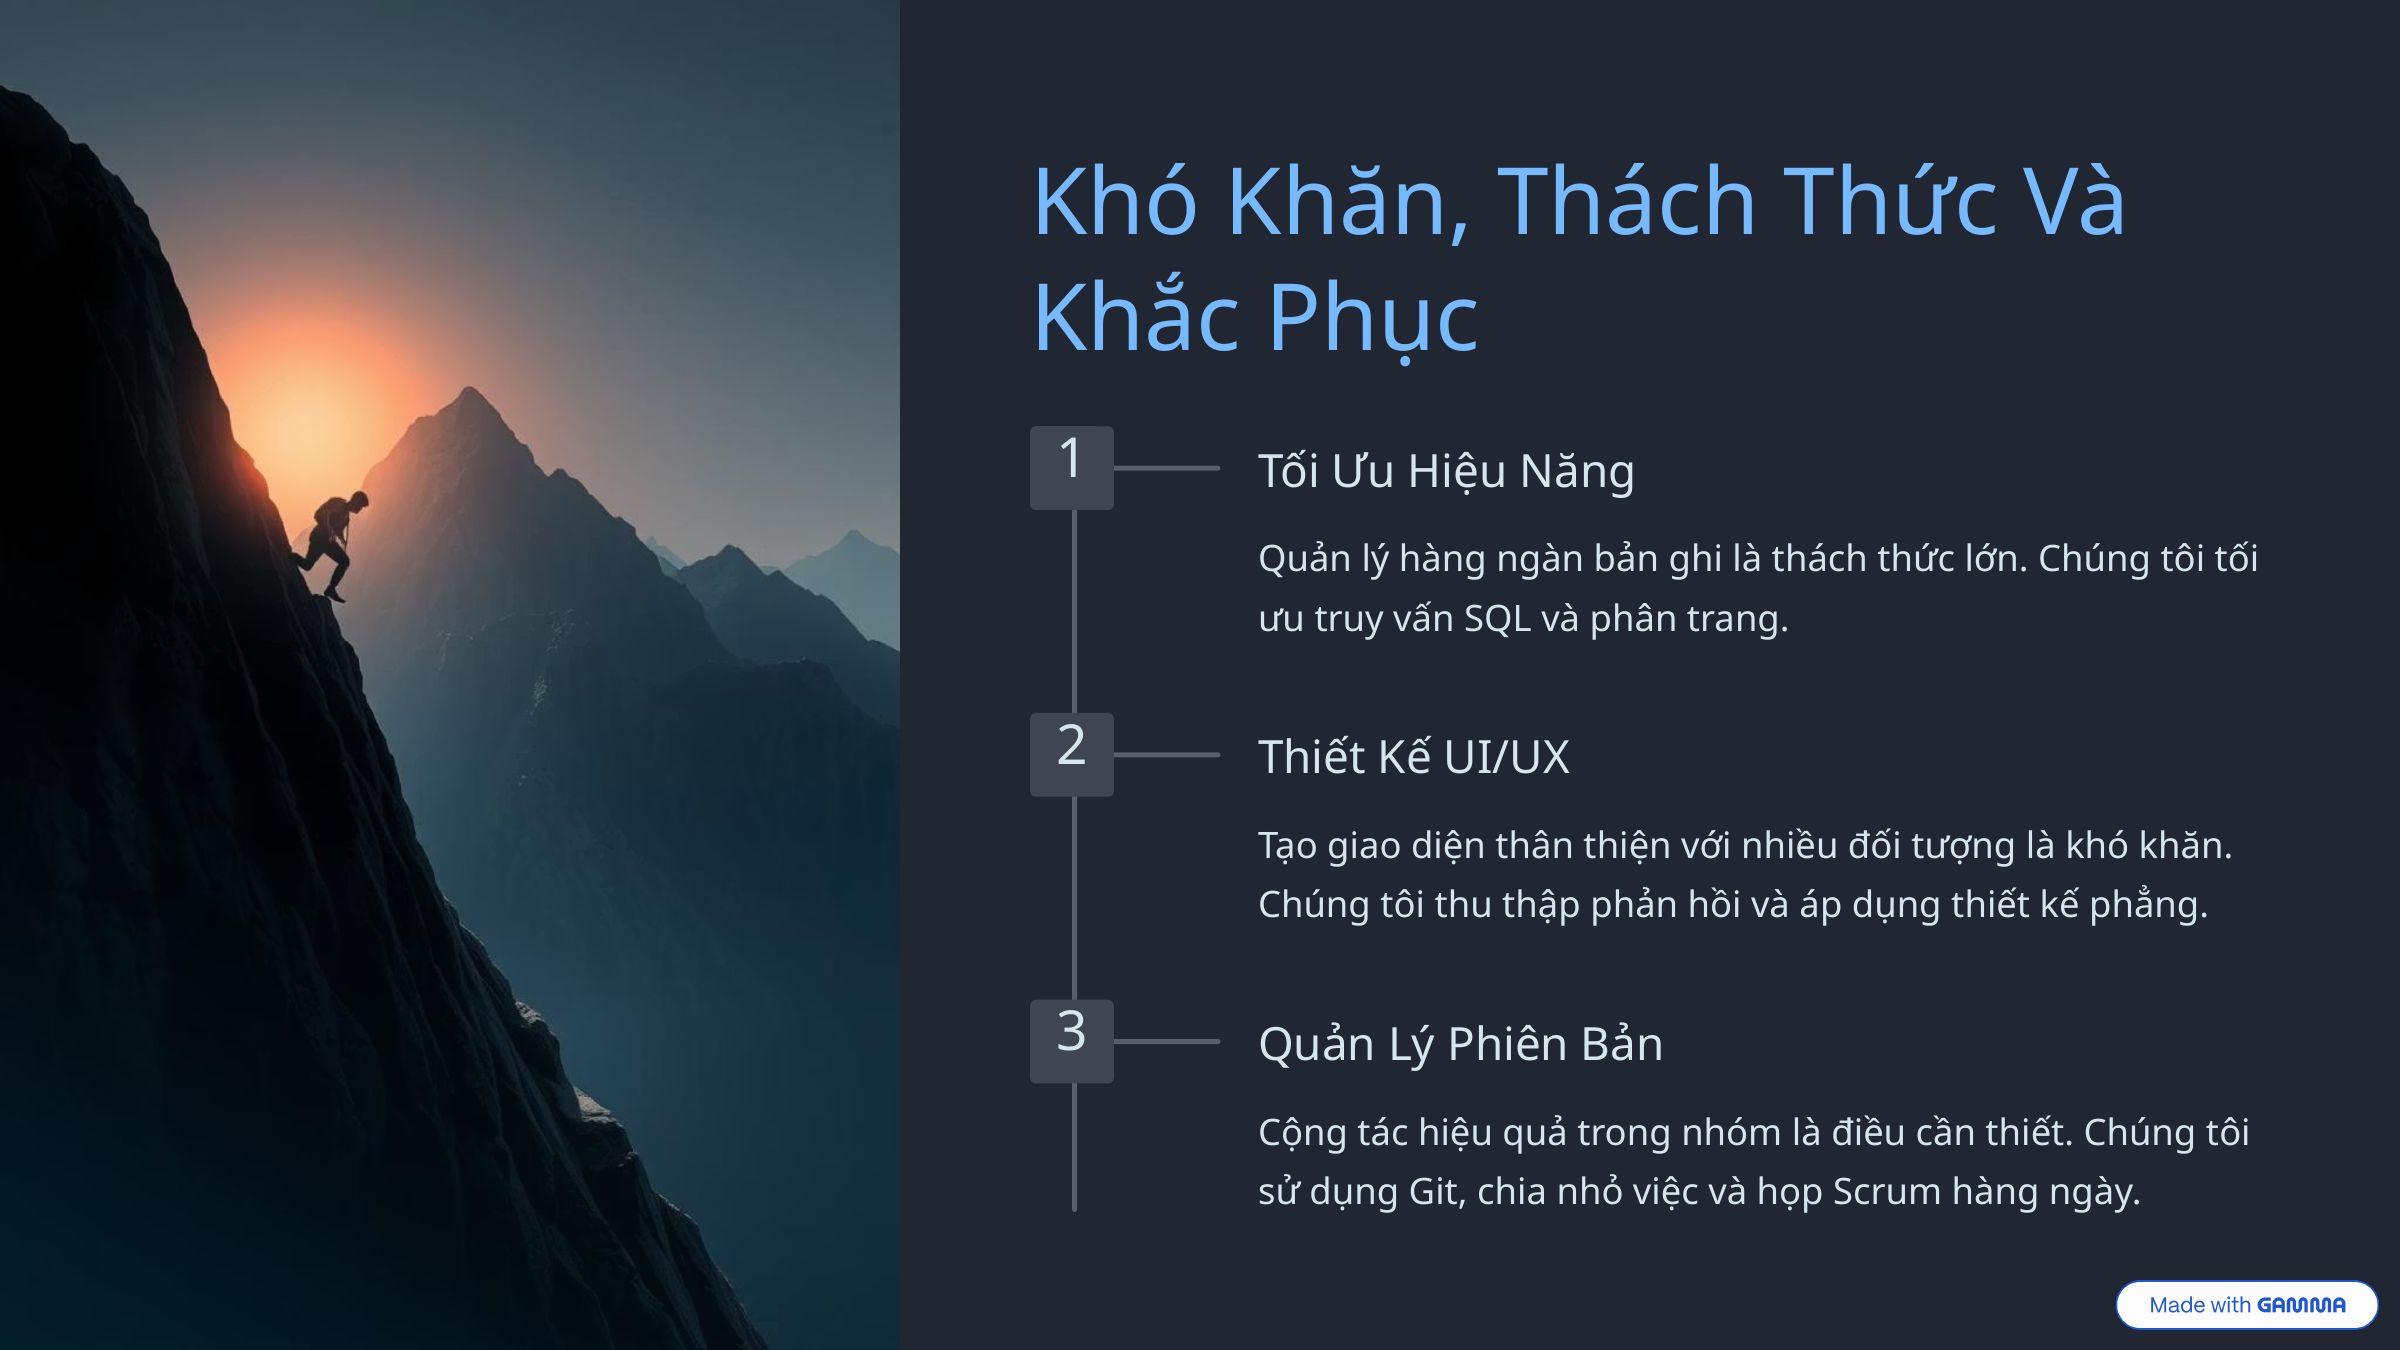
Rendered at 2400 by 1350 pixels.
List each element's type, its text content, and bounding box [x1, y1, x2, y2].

text_box Tạo giao diện thân thiện với nhiều đối tượng là khó khăn. Chúng tôi thu thập phản hồi và áp dụng thiết kế phẳng. [1258, 806, 2270, 926]
text_box [1072, 797, 1078, 999]
text_box Thiết Kế UI/UX [1258, 725, 1724, 784]
text_box [1114, 752, 1221, 758]
text_box [1072, 1084, 1078, 1212]
text_box 2 [1044, 720, 1100, 790]
text_box [1030, 712, 1114, 797]
text_box Cộng tác hiệu quả trong nhóm là điều cần thiết. Chúng tôi sử dụng Git, chia nhỏ việc và họp Scrum hàng ngày. [1258, 1092, 2270, 1212]
picture [0, 0, 900, 1350]
text_box Khó Khăn, Thách Thức Và Khắc Phục [1030, 137, 2270, 371]
text_box 3 [1044, 1006, 1100, 1077]
text_box [1030, 426, 1114, 511]
text_box Quản Lý Phiên Bản [1258, 1012, 1724, 1071]
text_box 1 [1044, 433, 1100, 503]
text_box Quản lý hàng ngàn bản ghi là thách thức lớn. Chúng tôi tối ưu truy vấn SQL và phân trang. [1258, 519, 2270, 639]
picture [2106, 1271, 2389, 1339]
text_box [1114, 465, 1221, 471]
text_box [1114, 1039, 1221, 1045]
text_box [1072, 511, 1078, 712]
text_box [1030, 999, 1114, 1084]
text_box Tối Ưu Hiệu Năng [1258, 439, 1724, 498]
